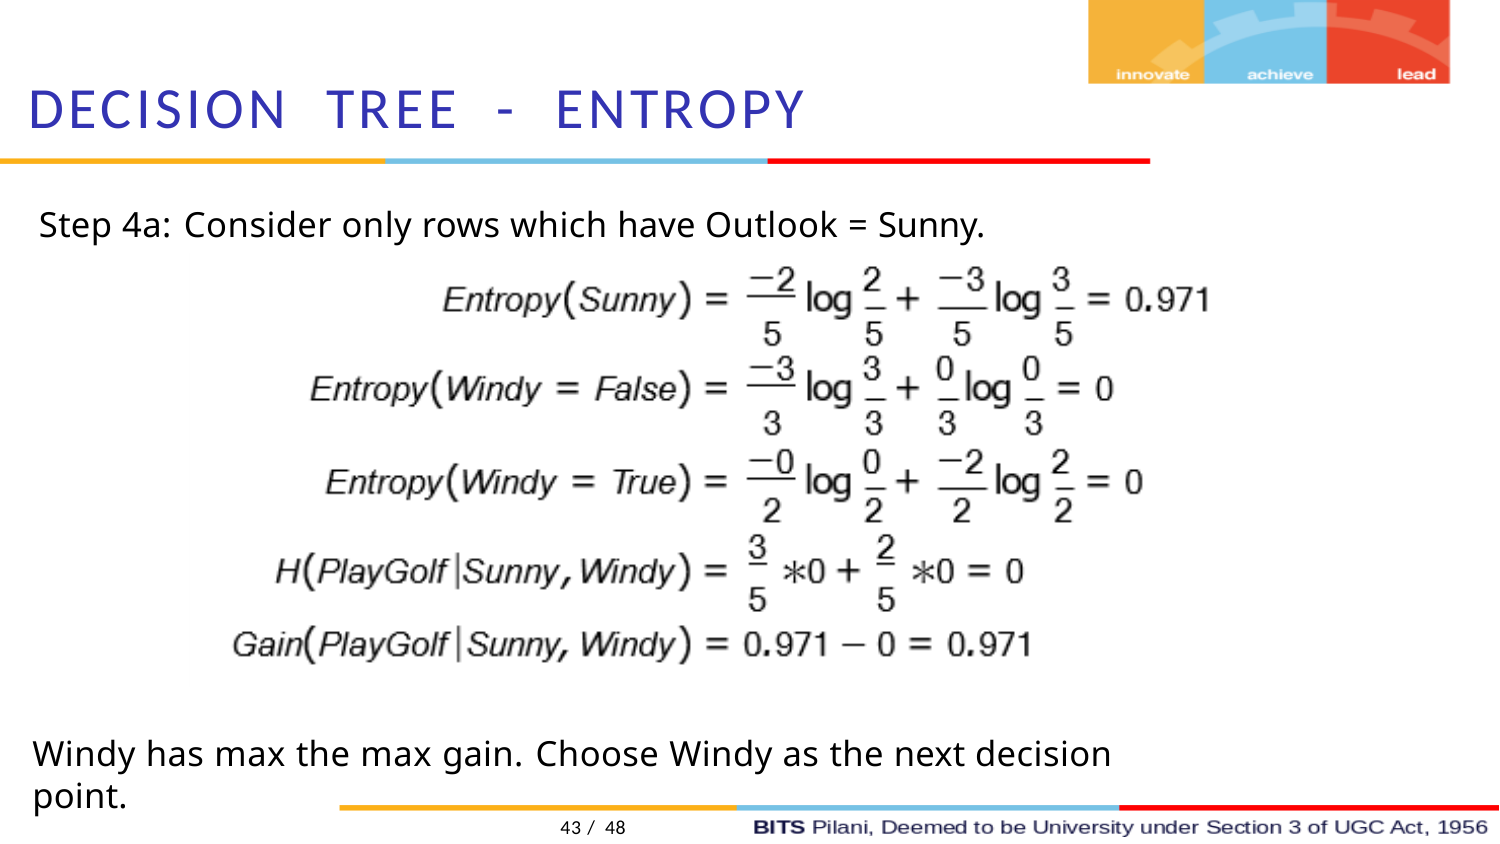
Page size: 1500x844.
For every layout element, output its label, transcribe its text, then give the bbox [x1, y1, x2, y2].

picture [0, 0, 1499, 837]
text_box Step 4a: Consider only rows which have Outlook = Sunny. [29, 198, 1277, 303]
slide_number 43 / 48 [550, 815, 644, 844]
title Decision Tree - ENTROPY [25, 65, 1014, 211]
text_box Windy has max the max gain. Choose Windy as the next decision point. [29, 728, 1165, 815]
